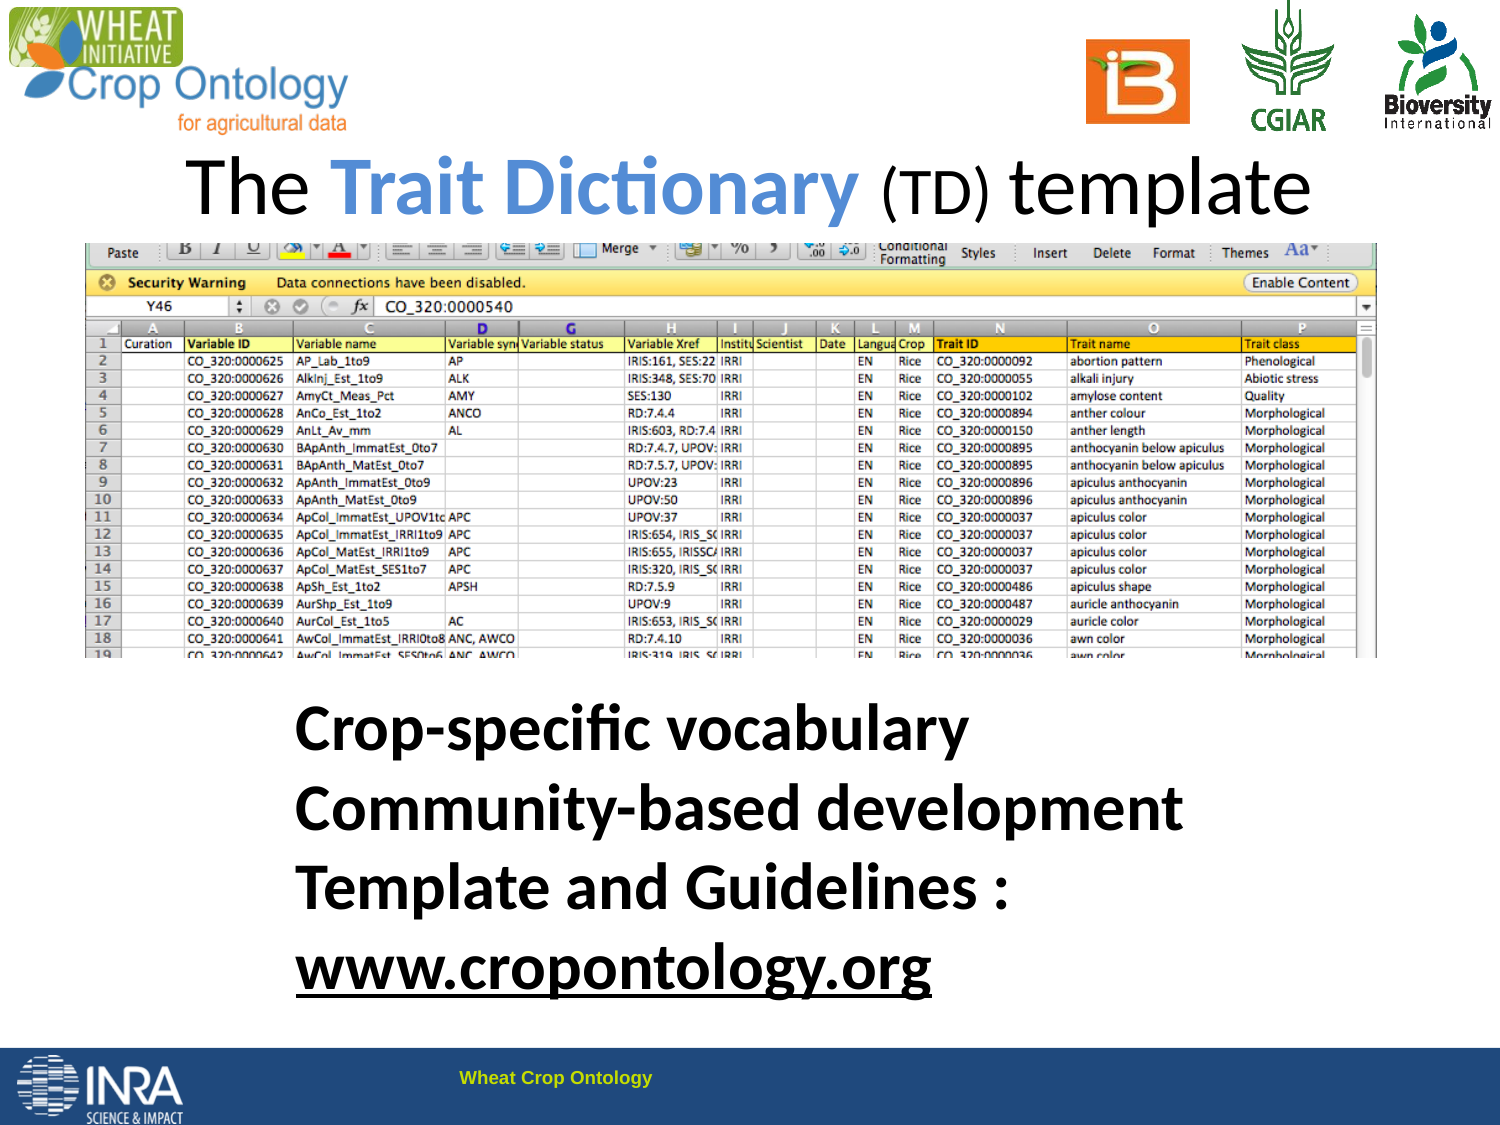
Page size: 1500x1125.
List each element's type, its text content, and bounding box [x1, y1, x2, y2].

text_box Crop-specific vocabulary Community-based development Template and Guidelines : www.cropontology.org [280, 675, 1219, 853]
picture [1367, 0, 1500, 154]
picture [1241, 0, 1335, 133]
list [85, 243, 1378, 659]
picture [1086, 39, 1191, 125]
picture [9, 7, 349, 138]
picture [17, 1055, 183, 1124]
text_box The Trait Dictionary (TD) template [164, 123, 1335, 240]
